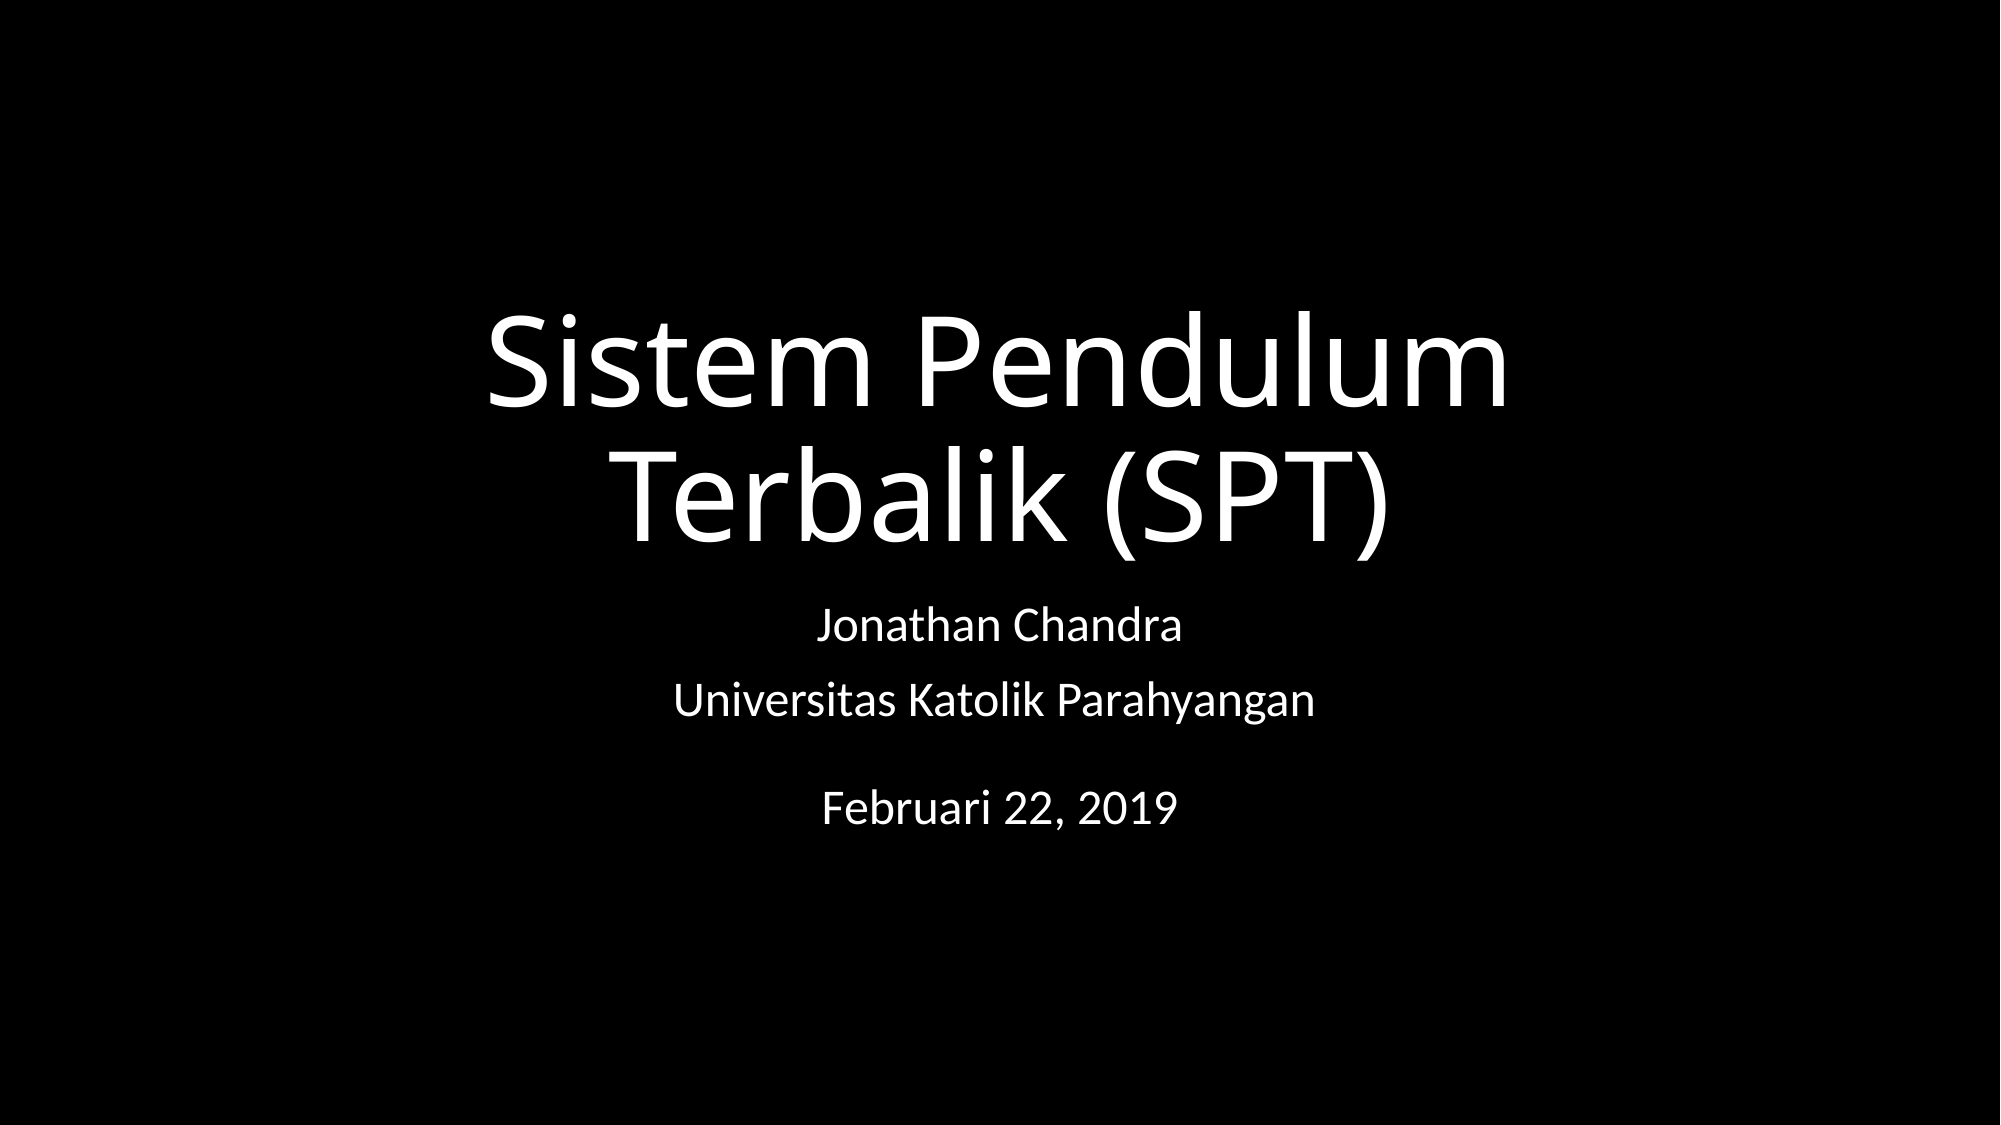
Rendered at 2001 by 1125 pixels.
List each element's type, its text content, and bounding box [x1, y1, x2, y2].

subtitle Jonathan Chandra Universitas Katolik Parahyangan Februari 22, 2019 [249, 590, 1750, 863]
title Sistem Pendulum Terbalik (SPT) [249, 184, 1750, 576]
